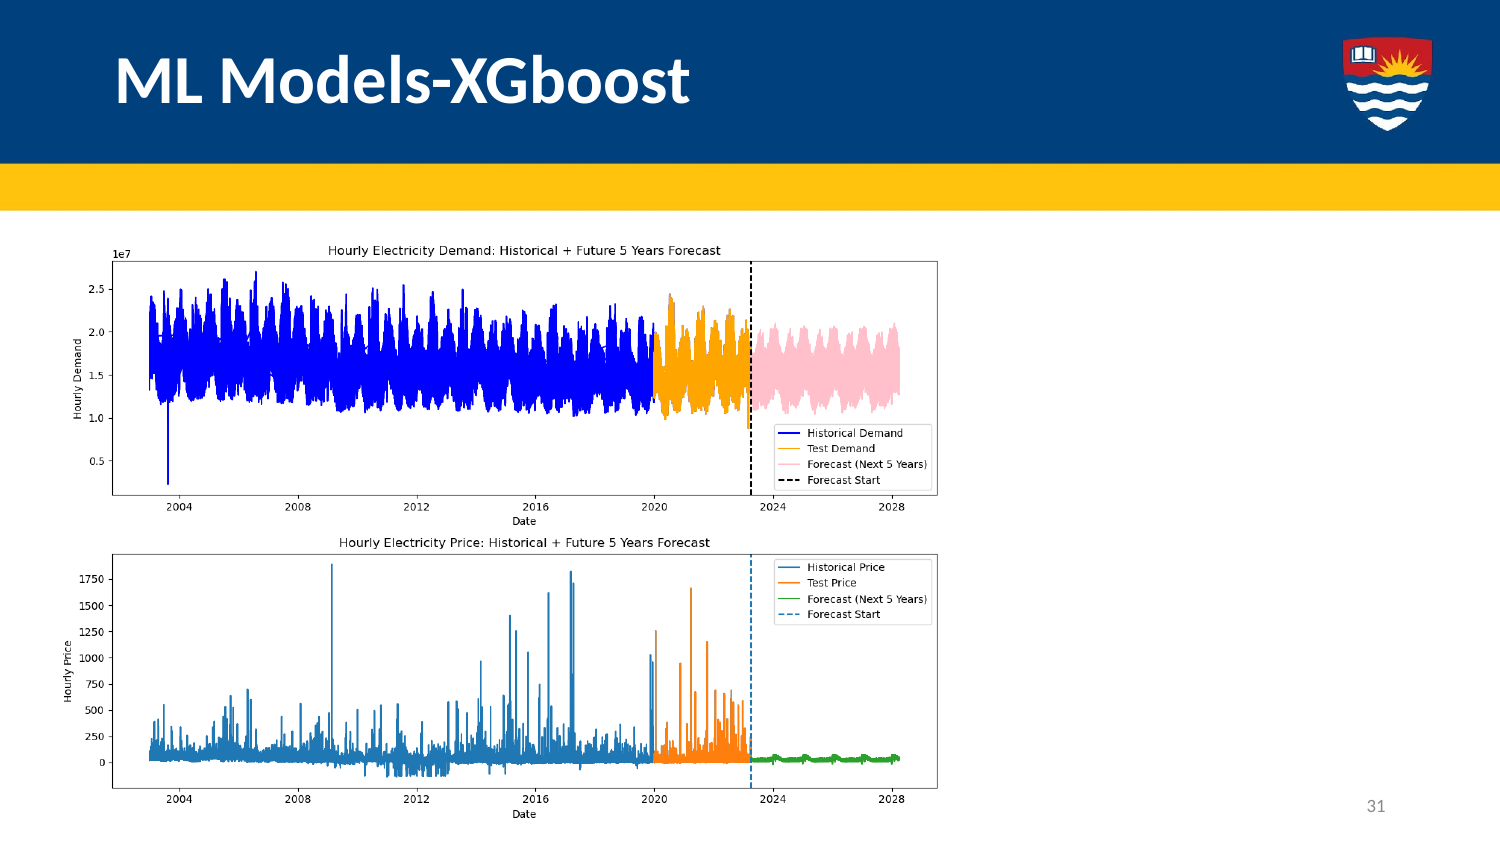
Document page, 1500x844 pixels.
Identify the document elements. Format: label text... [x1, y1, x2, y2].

title ML Models-XGboost [103, 0, 1397, 164]
picture [0, 0, 1500, 844]
slide_number ‹#› [1059, 782, 1397, 827]
